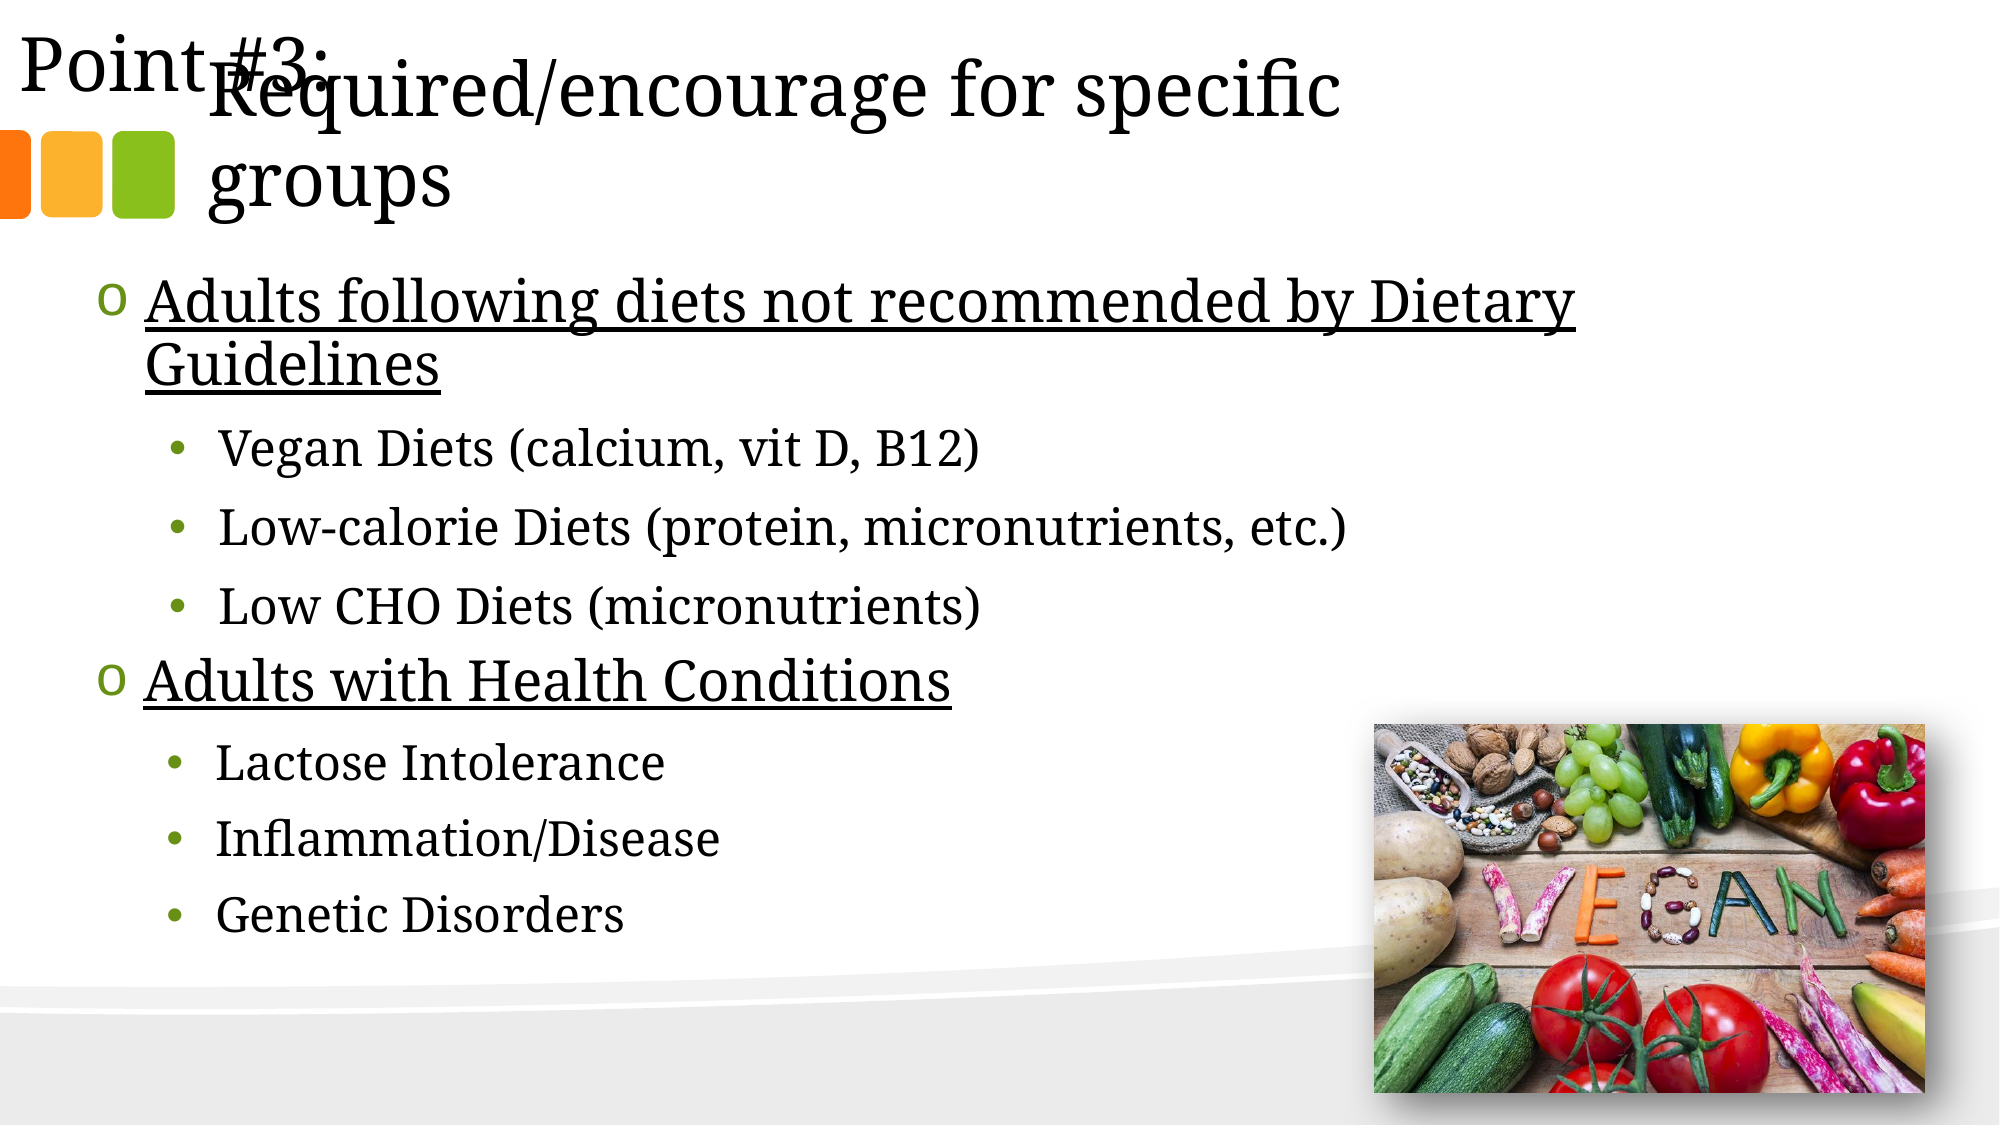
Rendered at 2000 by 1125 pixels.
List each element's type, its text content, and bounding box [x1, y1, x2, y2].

text_box [111, 130, 176, 220]
picture [1374, 724, 1925, 1093]
picture [0, 130, 32, 219]
text_box Adults with Health Conditions Lactose Intolerance Inflammation/Disease Genetic Disorders [74, 642, 1825, 956]
text_box Required/encourage for specific groups [187, 94, 1575, 232]
list Adults following diets not recommended by Dietary Guidelines Vegan Diets (calcium, vit D, B12) Low-calorie Diets (protein, micronutrients, etc.) Low CHO Diets (micronutrients) [74, 262, 1825, 613]
title Point #3: [0, 16, 1713, 116]
